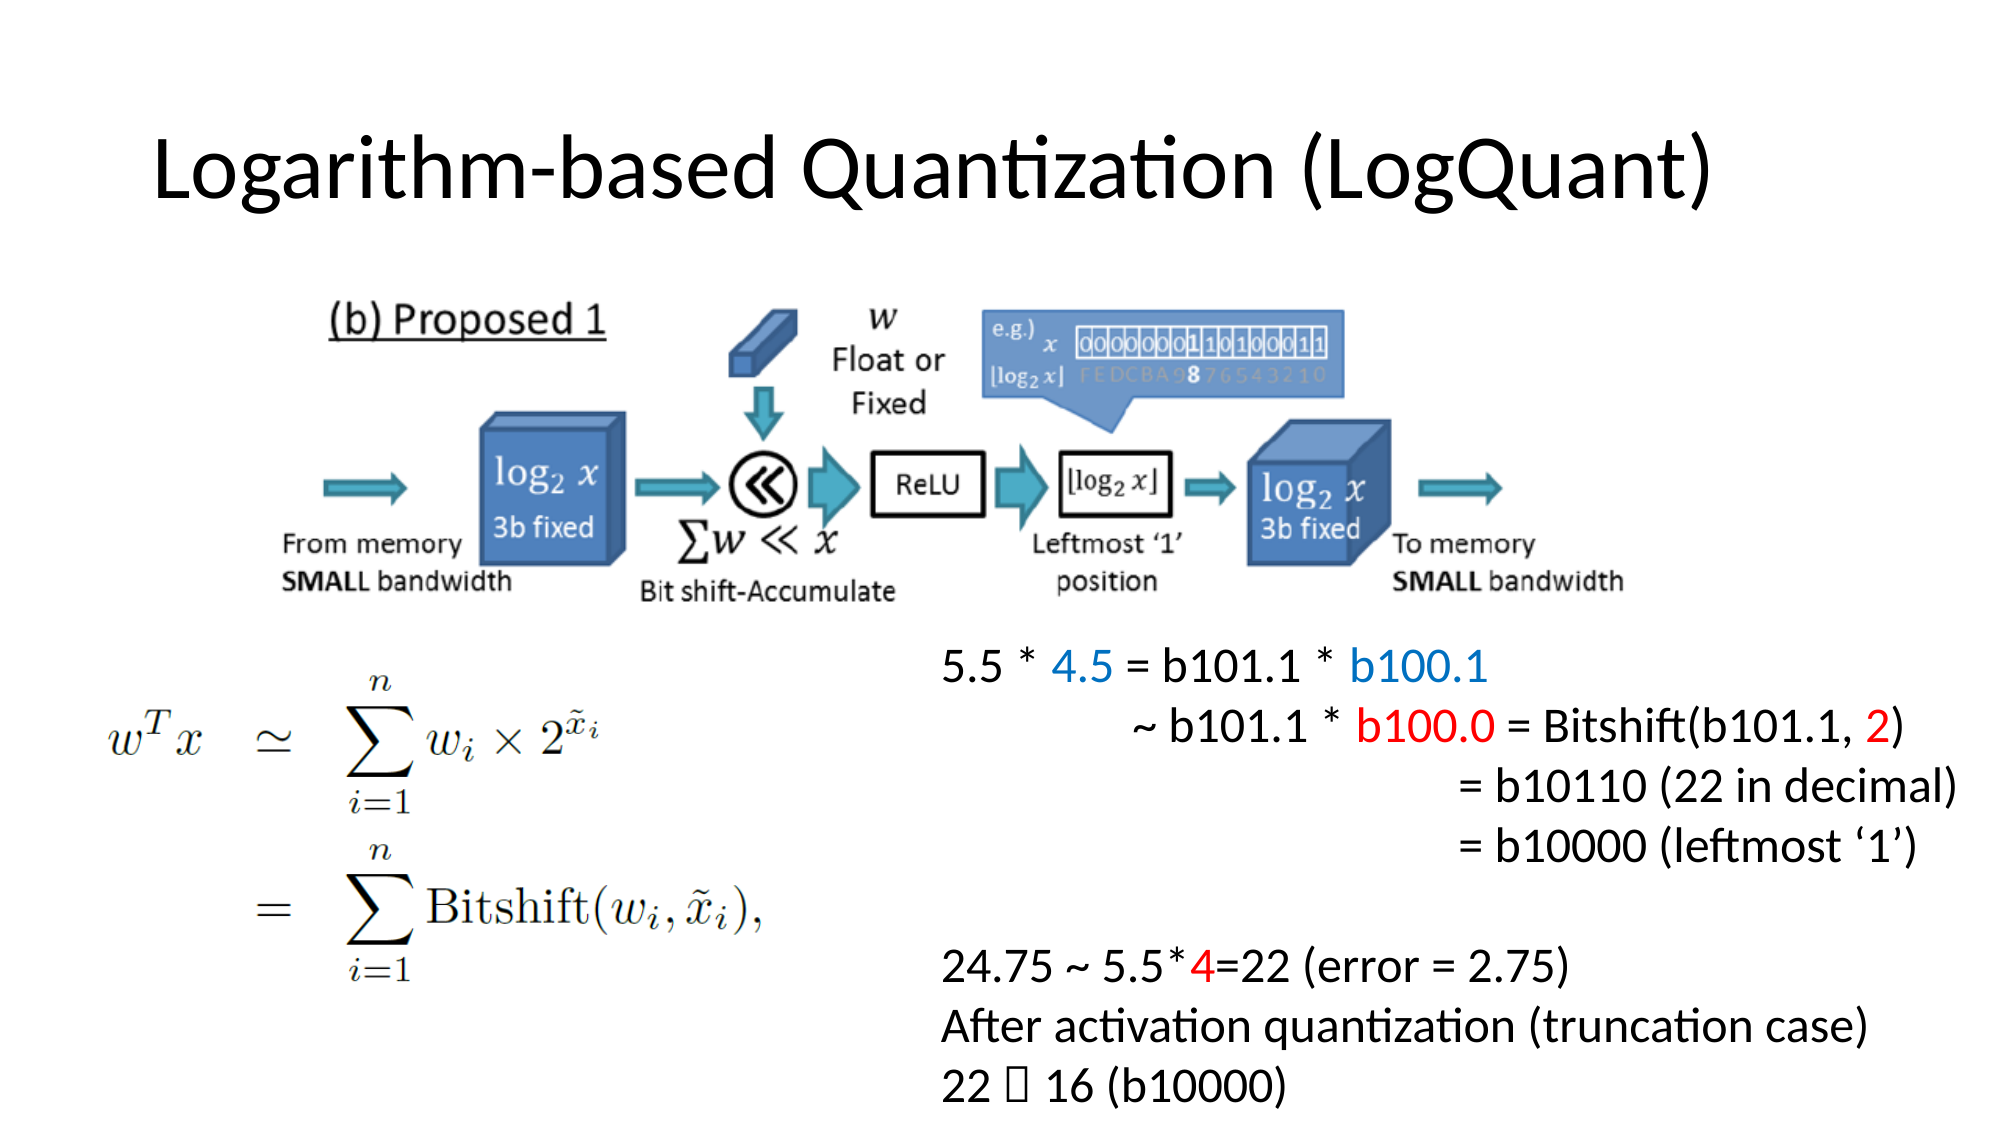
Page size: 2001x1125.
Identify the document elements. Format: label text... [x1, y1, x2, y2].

picture [277, 285, 1642, 608]
title Logarithm-based Quantization (LogQuant) [137, 59, 1863, 278]
text_box 5.5 * 4.5 = b101.1 * b100.1 ~ b101.1 * b100.0 = Bitshift(b101.1, 2) = b10110 (22 in decimal) = b10000 (leftmost ‘1’) 24.75 ~ 5.5*4=22 (error = 2.75) After activation quantization (truncation case) 22  16 (b10000) [926, 625, 1975, 1120]
picture [97, 660, 782, 1011]
